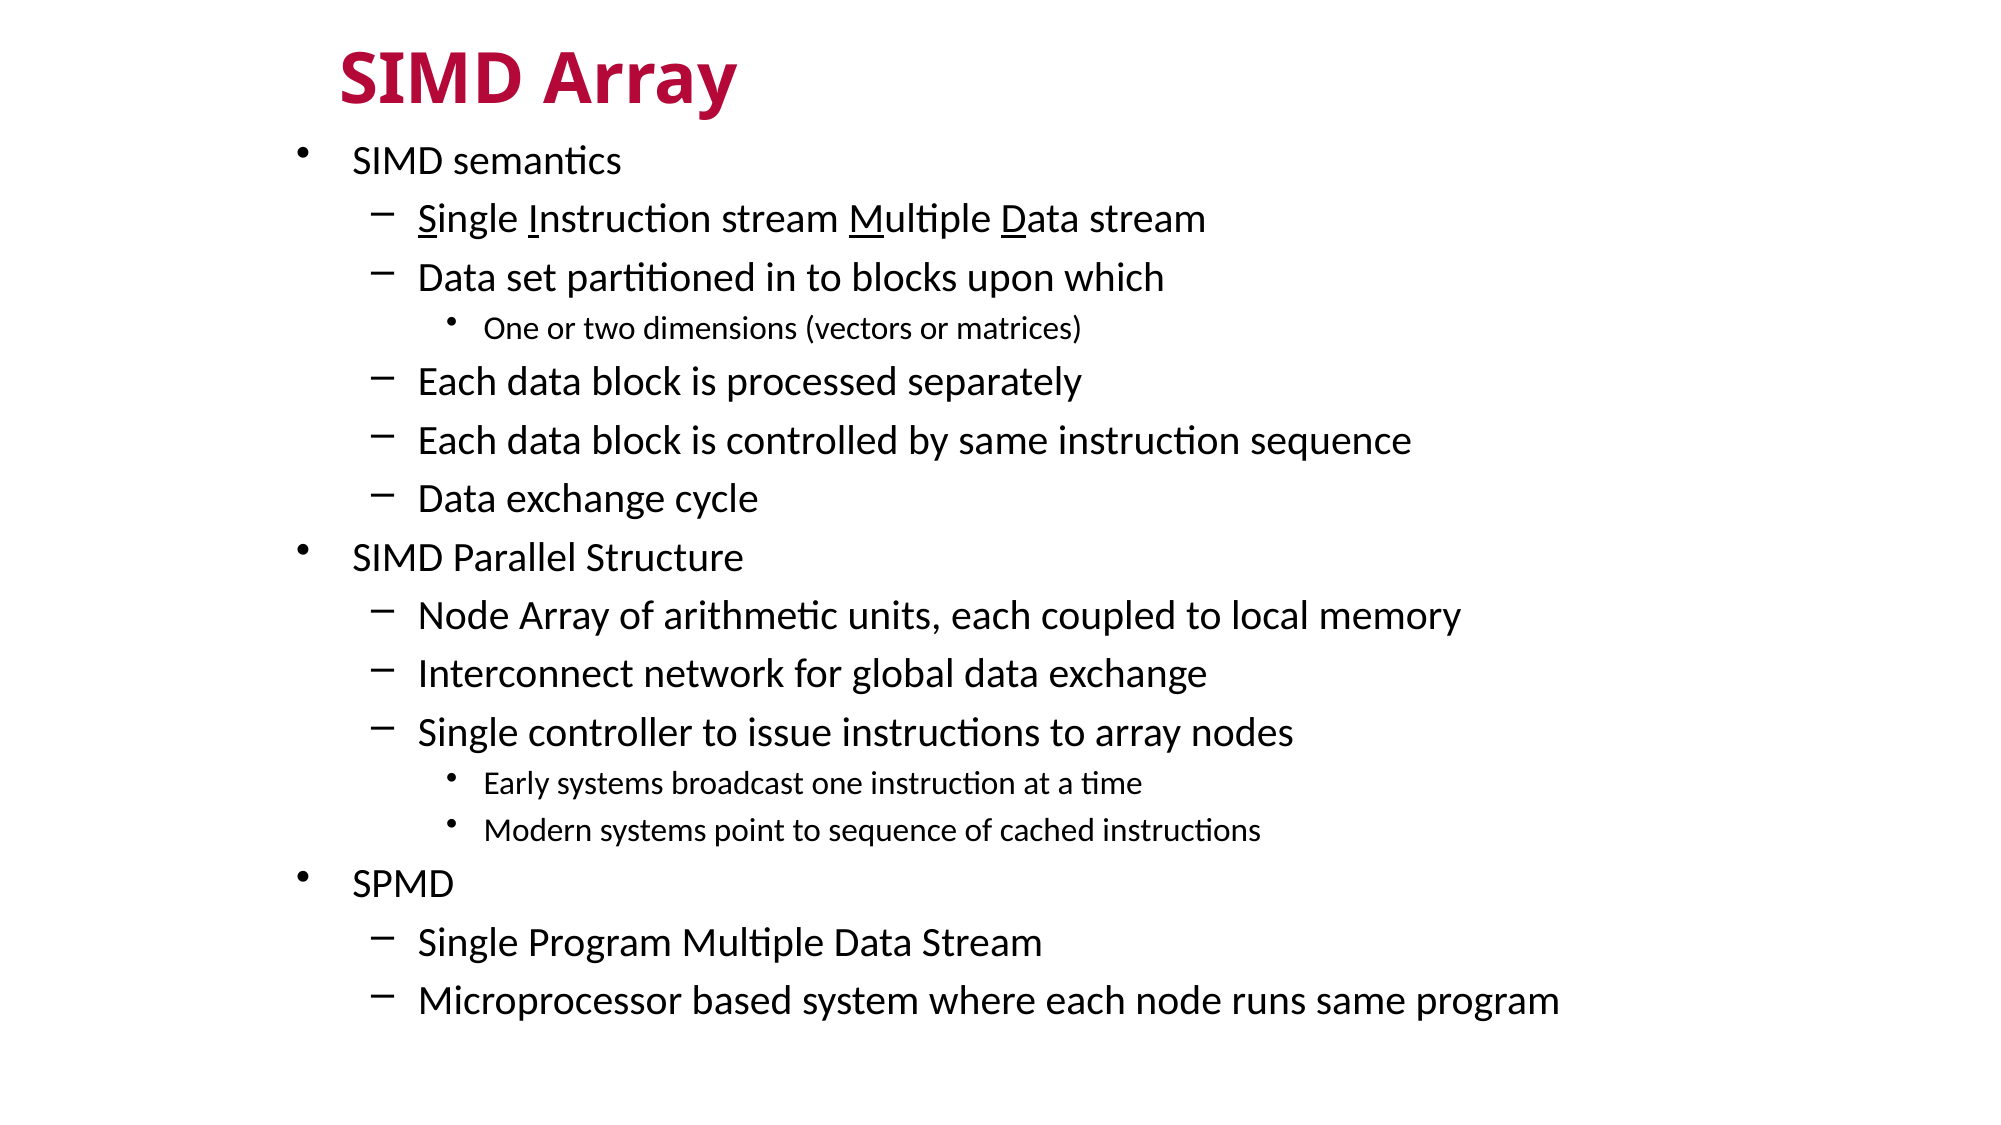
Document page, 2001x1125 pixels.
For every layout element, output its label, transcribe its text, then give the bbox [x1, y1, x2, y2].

text_box SIMD semantics Single Instruction stream Multiple Data stream Data set partitioned in to blocks upon which One or two dimensions (vectors or matrices) Each data block is processed separately Each data block is controlled by same instruction sequence Data exchange cycle SIMD Parallel Structure Node Array of arithmetic units, each coupled to local memory Interconnect network for global data exchange Single controller to issue instructions to array nodes Early systems broadcast one instruction at a time Modern systems point to sequence of cached instructions SPMD Single Program Multiple Data Stream Microprocessor based system where each node runs same program [281, 125, 1750, 1050]
text_box SIMD Array [324, 24, 1675, 118]
